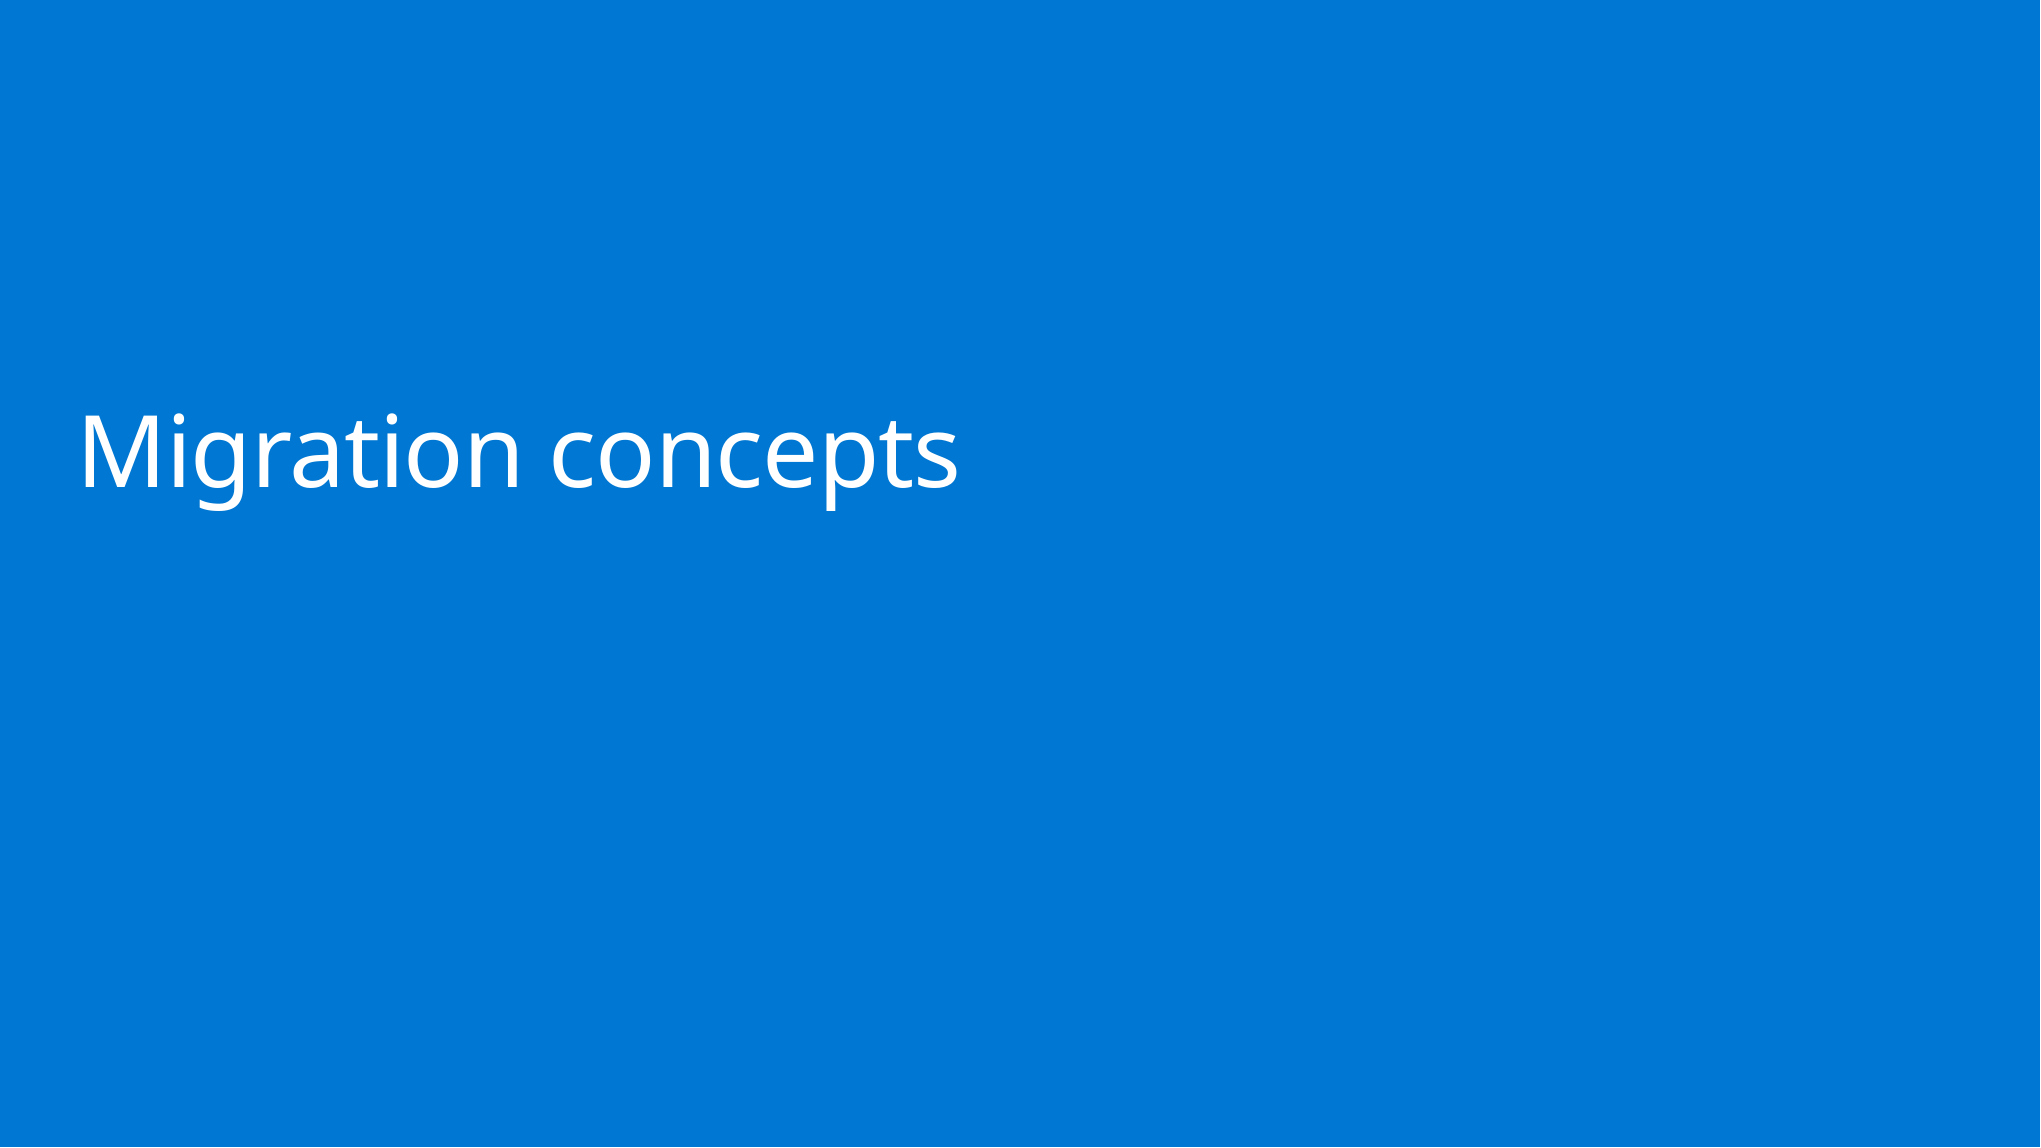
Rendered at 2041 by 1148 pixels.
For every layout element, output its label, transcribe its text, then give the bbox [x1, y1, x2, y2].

title Migration concepts [76, 157, 1324, 753]
